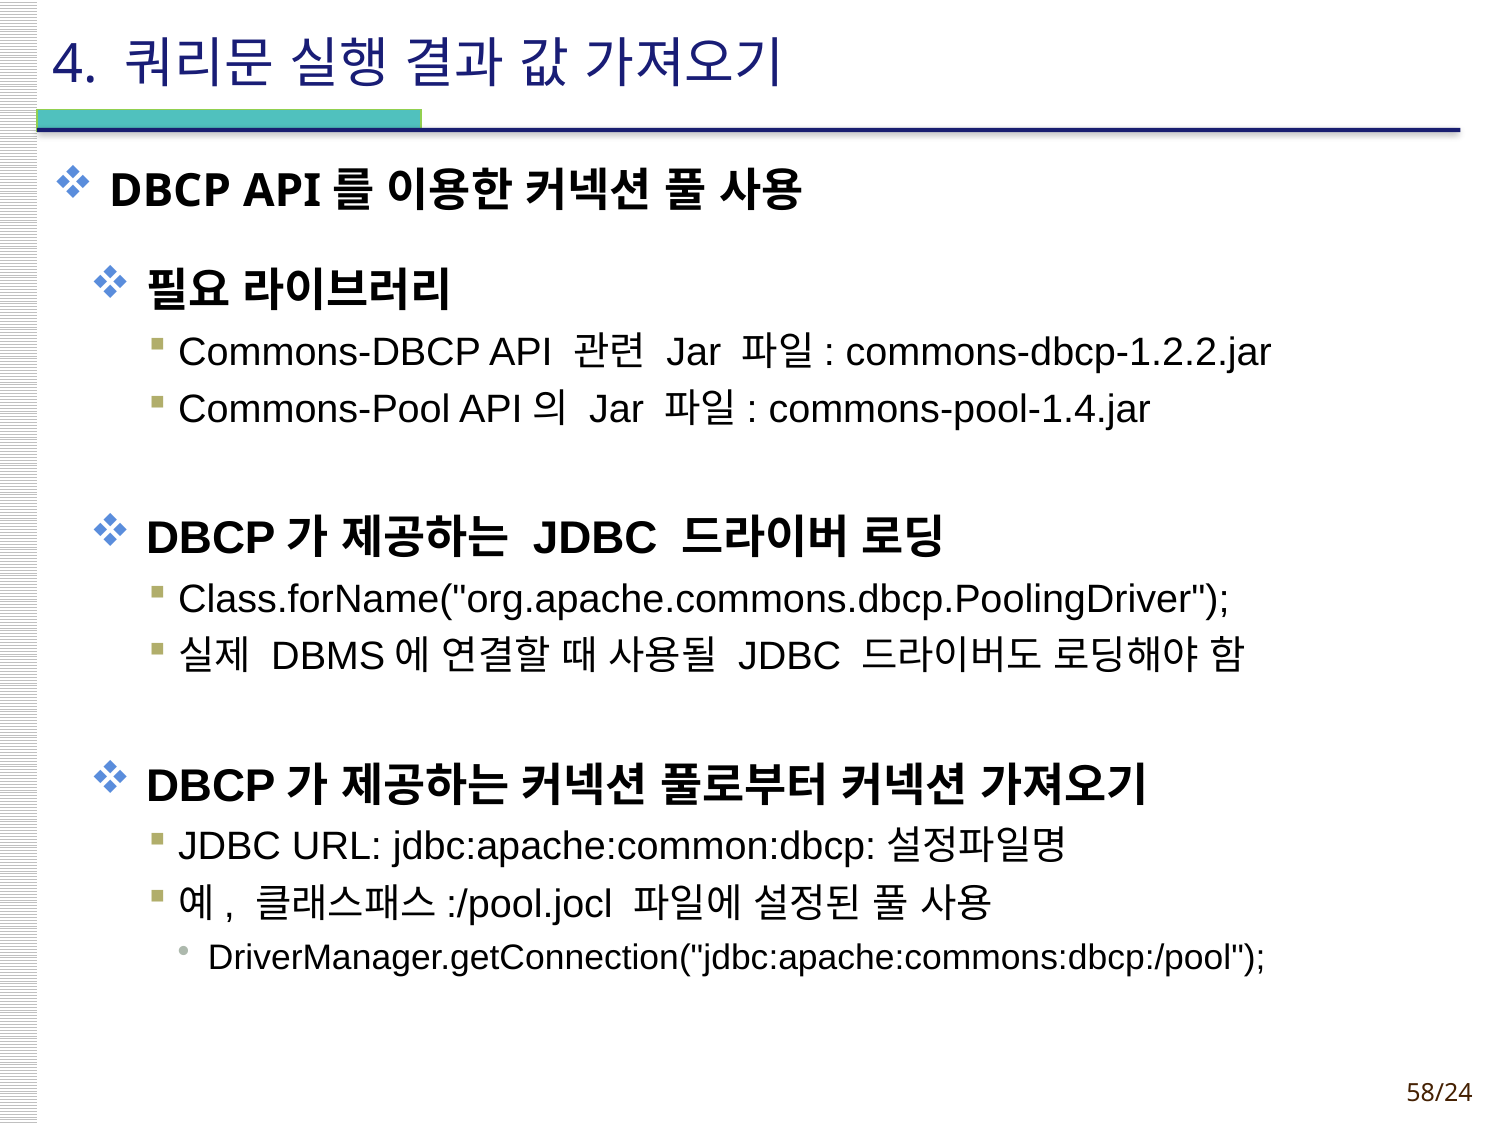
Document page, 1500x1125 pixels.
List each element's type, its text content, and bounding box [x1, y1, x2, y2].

title 4. 쿼리문 실행 결과 값 가져오기 [37, 13, 1278, 109]
text_box 필요 라이브러리 Commons-DBCP API 관련 Jar 파일: commons-dbcp-1.2.2.jar Commons-Pool API의 Jar 파일: commons-pool-1.4.jar DBCP가 제공하는 JDBC 드라이버 로딩 Class.forName("org.apache.commons.dbcp.PoolingDriver"); 실제 DBMS에 연결할 때 사용될 JDBC 드라이버도 로딩해야 함 DBCP가 제공하는 커넥션 풀로부터 커넥션 가져오기 JDBC URL: jdbc:apache:common:dbcp:설정파일명 예, 클래스패스:/pool.jocl 파일에 설정된 풀 사용 DriverManager.getConnection("jdbc:apache:commons:dbcp:/pool"); [74, 253, 1425, 1094]
list DBCP API를 이용한 커넥션 풀 사용 [37, 152, 1463, 1091]
